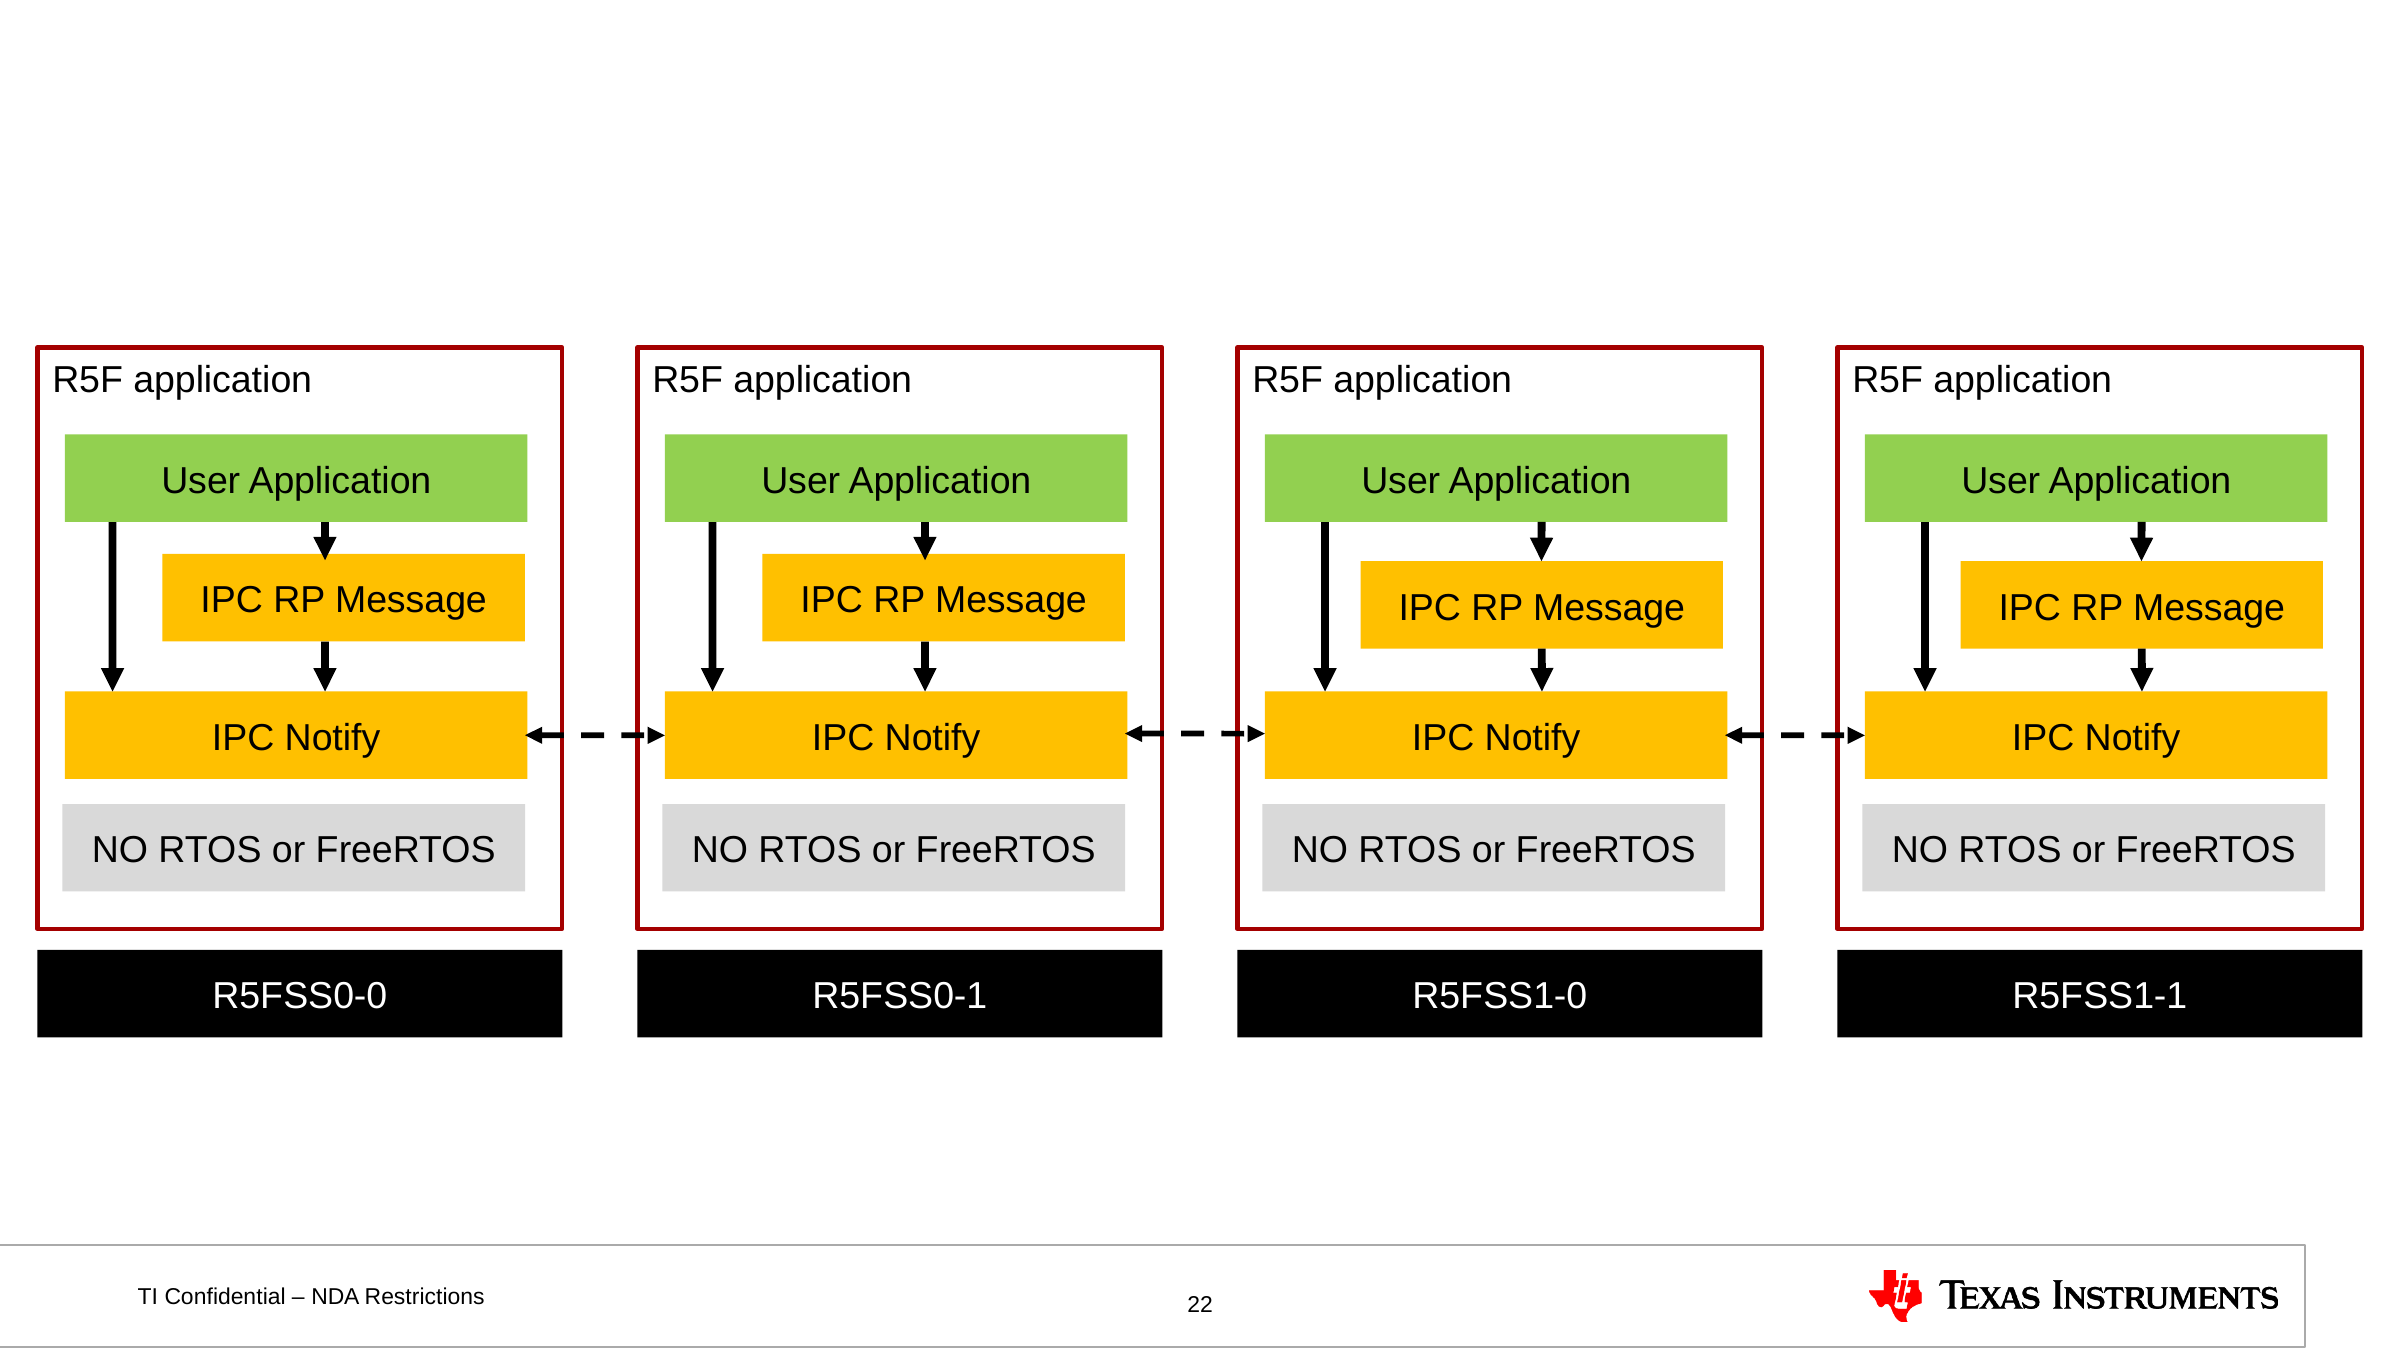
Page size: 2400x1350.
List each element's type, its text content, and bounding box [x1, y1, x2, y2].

text_box R5F application [1235, 345, 1764, 735]
text_box NO RTOS or FreeRTOS [60, 802, 527, 893]
text_box User Application [663, 432, 1129, 524]
text_box R5F application [635, 345, 1164, 735]
text_box [1318, 524, 1332, 692]
text_box <number> [920, 1279, 1480, 1320]
text_box [1535, 521, 1548, 562]
text_box IPC RP Message [1958, 559, 2325, 651]
text_box User Application [1263, 432, 1729, 524]
text_box IPC Notify [1263, 689, 1729, 781]
text_box [1725, 729, 1865, 742]
text_box User Application [63, 432, 529, 524]
text_box R5F application [635, 734, 1164, 931]
text_box IPC Notify [1863, 689, 2329, 781]
text_box NO RTOS or FreeRTOS [1260, 802, 1727, 893]
text_box [2135, 648, 2149, 692]
text_box [525, 729, 665, 742]
text_box R5F application [1835, 345, 2364, 931]
text_box [106, 524, 119, 692]
text_box IPC RP Message [760, 552, 1127, 643]
text_box IPC Notify [663, 689, 1129, 781]
text_box [918, 524, 932, 561]
text_box IPC Notify [63, 689, 529, 781]
text_box [318, 524, 332, 561]
text_box IPC RP Message [160, 552, 527, 643]
text_box IPC RP Message [1358, 559, 1725, 651]
text_box [2135, 521, 2148, 562]
text_box [918, 641, 932, 692]
text_box User Application [1863, 432, 2329, 524]
text_box [1535, 648, 1549, 692]
text_box NO RTOS or FreeRTOS [660, 802, 1127, 893]
text_box [318, 641, 332, 692]
text_box [706, 524, 719, 692]
text_box R5FSS0-0 [35, 948, 564, 1039]
picture [1869, 1270, 2278, 1322]
text_box R5F application [1235, 734, 1764, 931]
text_box [1125, 727, 1265, 740]
text_box [1918, 524, 1932, 692]
text_box R5FSS1-1 [1835, 948, 2364, 1039]
text_box R5F application [35, 345, 564, 931]
text_box NO RTOS or FreeRTOS [1860, 802, 2327, 893]
text_box R5FSS0-1 [635, 948, 1164, 1039]
text_box R5FSS1-0 [1235, 948, 1764, 1039]
